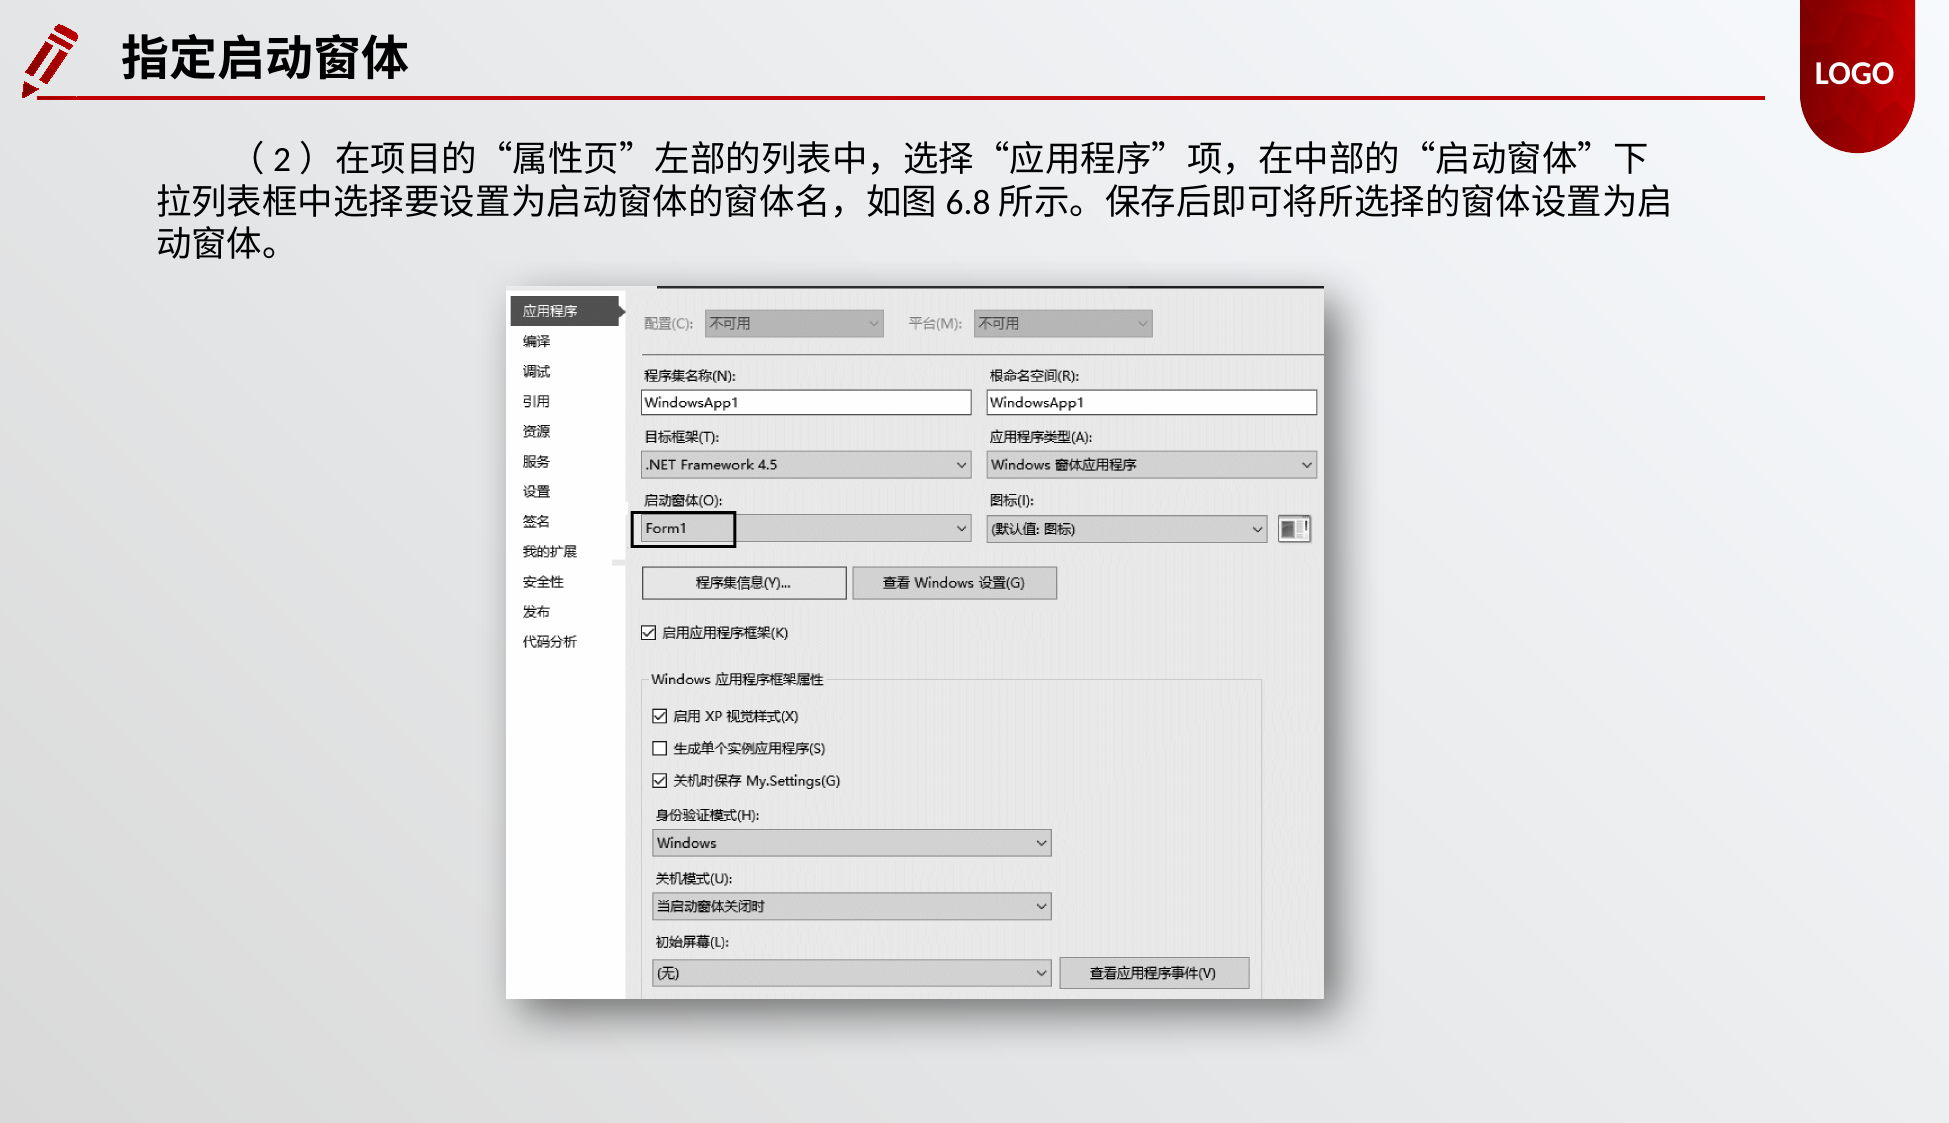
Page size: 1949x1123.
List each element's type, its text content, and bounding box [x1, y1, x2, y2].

picture [54, 24, 78, 41]
picture [26, 42, 52, 75]
picture [22, 82, 37, 97]
picture [506, 285, 1324, 999]
picture [40, 50, 67, 83]
picture [48, 33, 73, 49]
text_box （2）在项目的“属性页”左部的列表中，选择“应用程序”项，在中部的“启动窗体”下拉列表框中选择要设置为启动窗体的窗体名，如图6.8所示。保存后即可将所选择的窗体设置为启动窗体。 [141, 129, 1689, 272]
picture [1800, 0, 1916, 154]
text_box 指定启动窗体 [101, 17, 674, 95]
